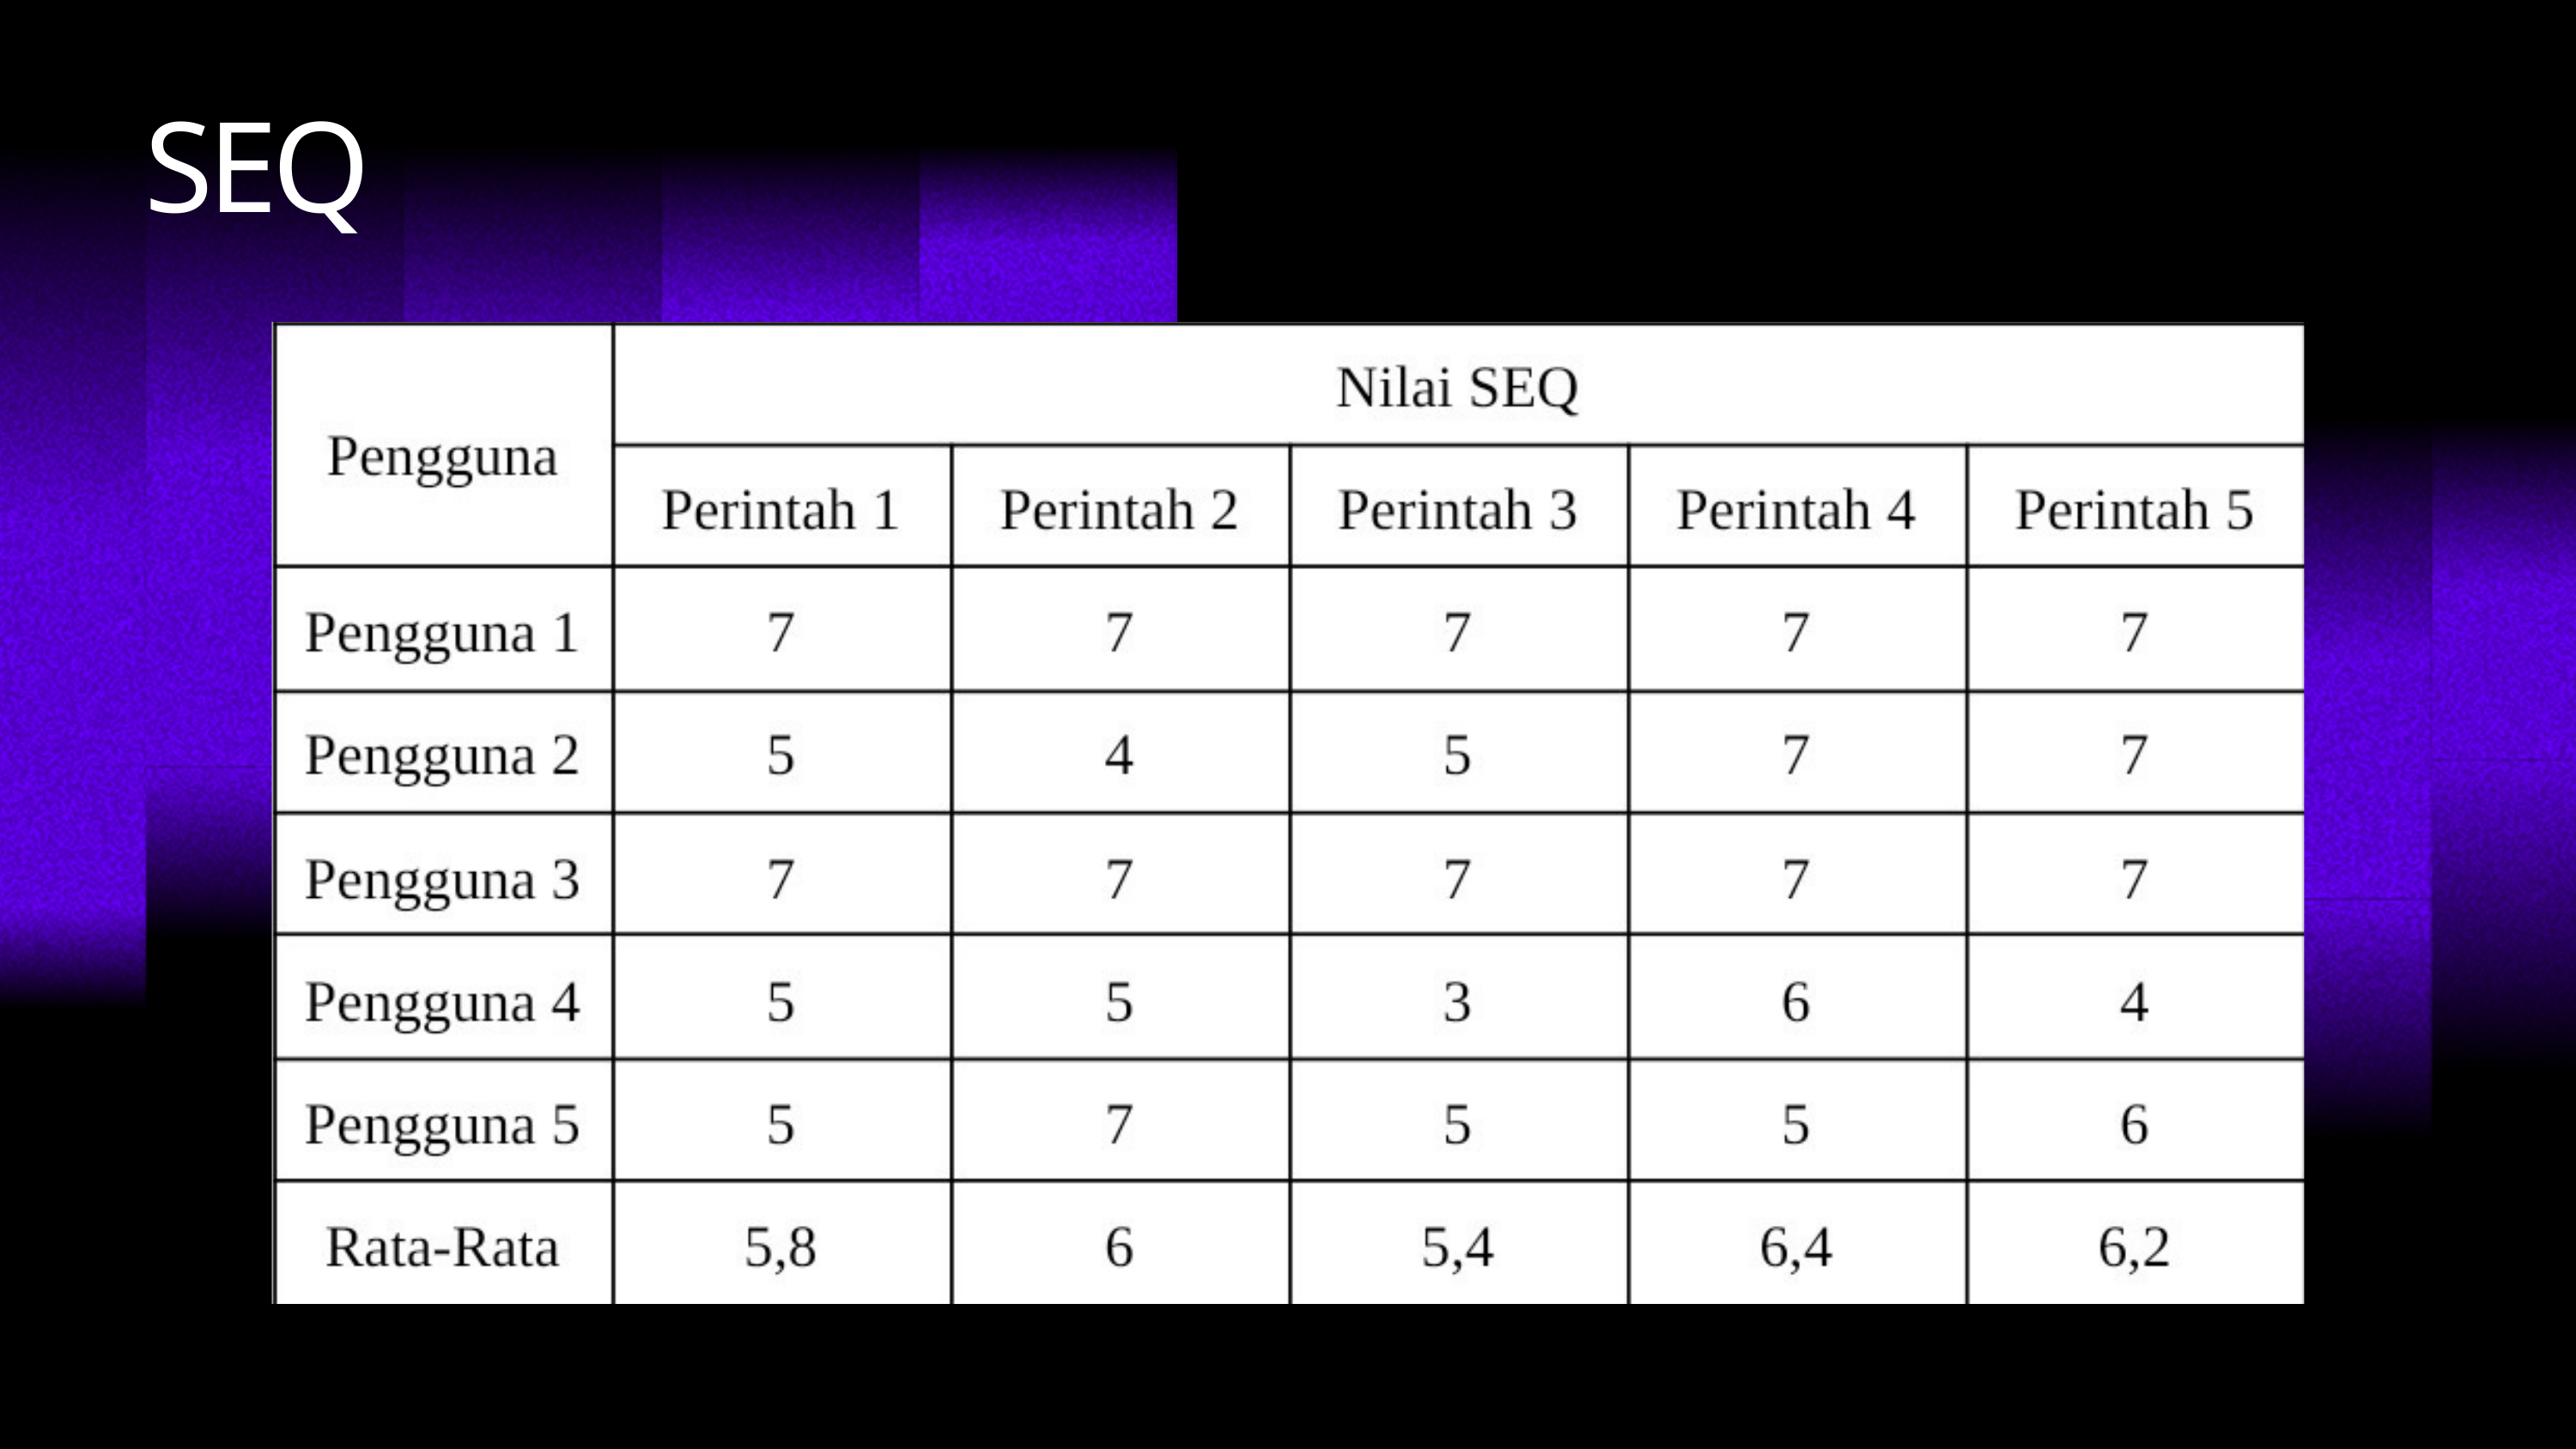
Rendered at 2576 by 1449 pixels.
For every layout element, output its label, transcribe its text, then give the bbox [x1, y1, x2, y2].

text_box [1660, 416, 2576, 1384]
text_box SEQ [144, 87, 1472, 238]
text_box [271, 322, 2305, 1304]
text_box [0, 144, 1178, 1113]
